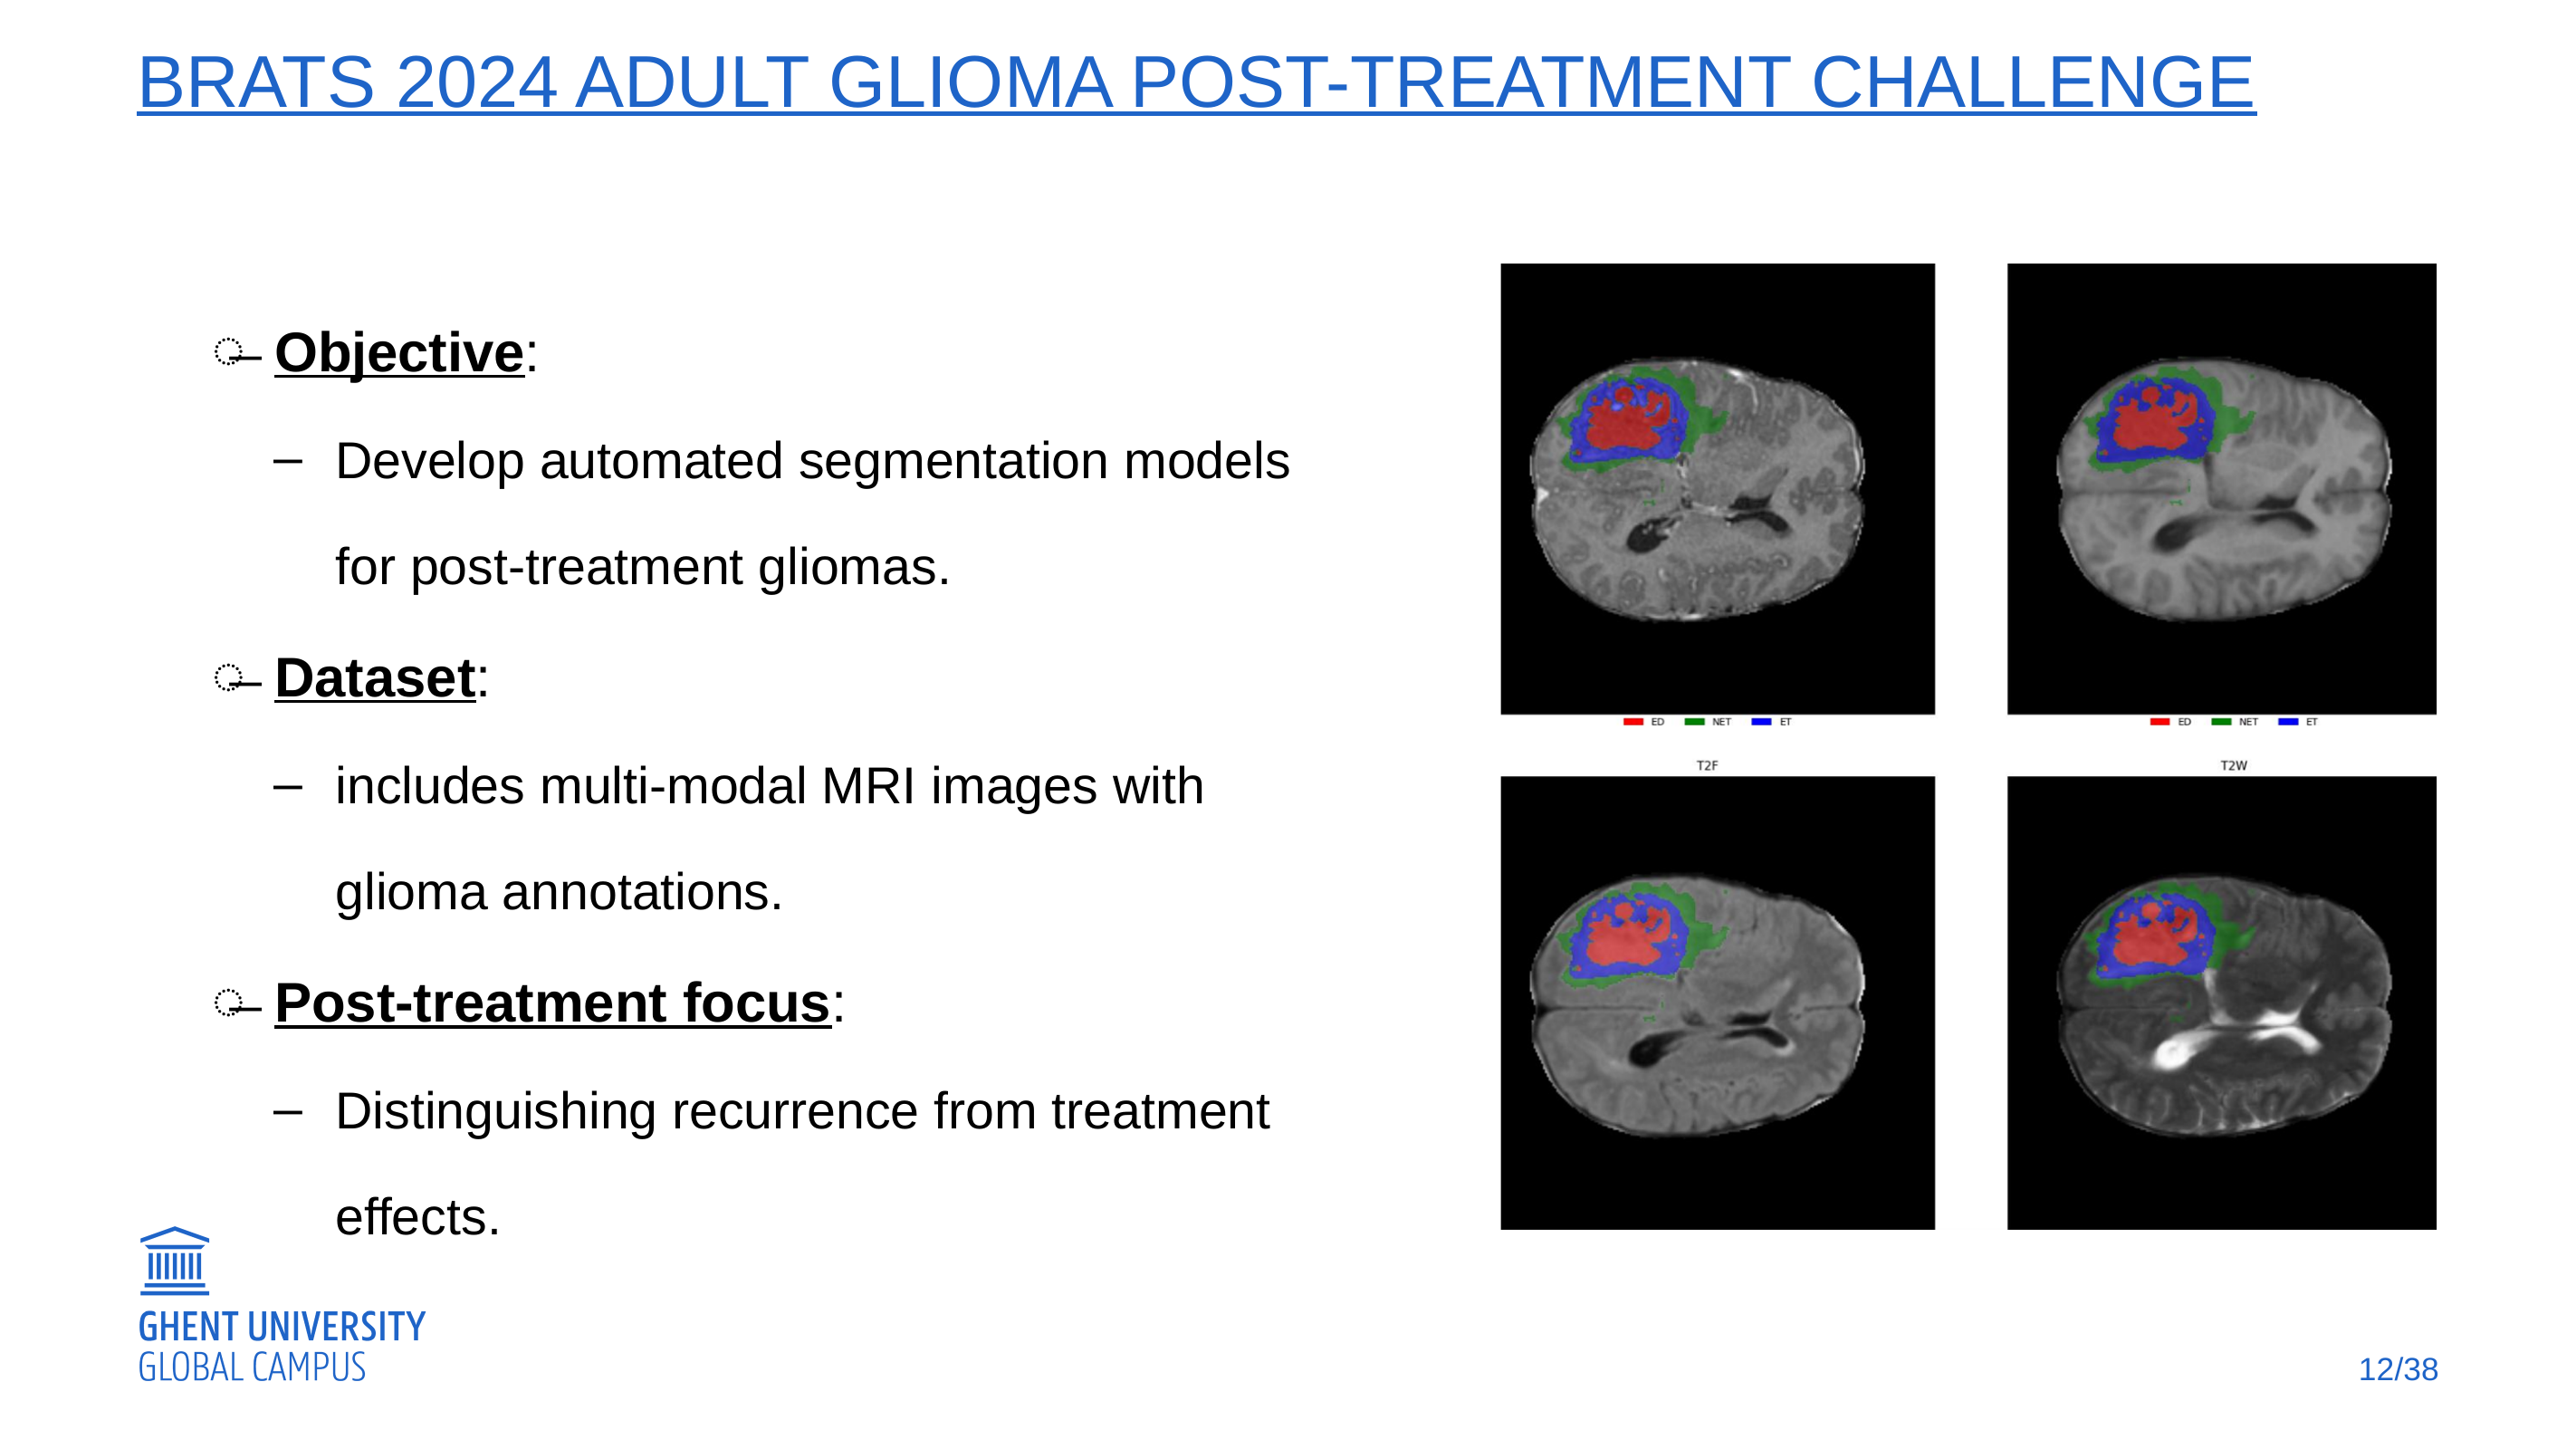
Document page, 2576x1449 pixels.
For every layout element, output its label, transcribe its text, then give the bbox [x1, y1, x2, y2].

list Objective: Develop automated segmentation models for post-treatment gliomas. Dataset: includes multi-modal MRI images with glioma annotations. Post-treatment focus: Distinguishing recurrence from treatment effects. [124, 262, 1378, 1257]
picture [1500, 264, 2437, 1230]
title BraTS 2024 adult glioma post-treatment challenge [123, 37, 2456, 166]
picture [72, 1174, 484, 1449]
slide_number 12/38 [2315, 1329, 2453, 1407]
